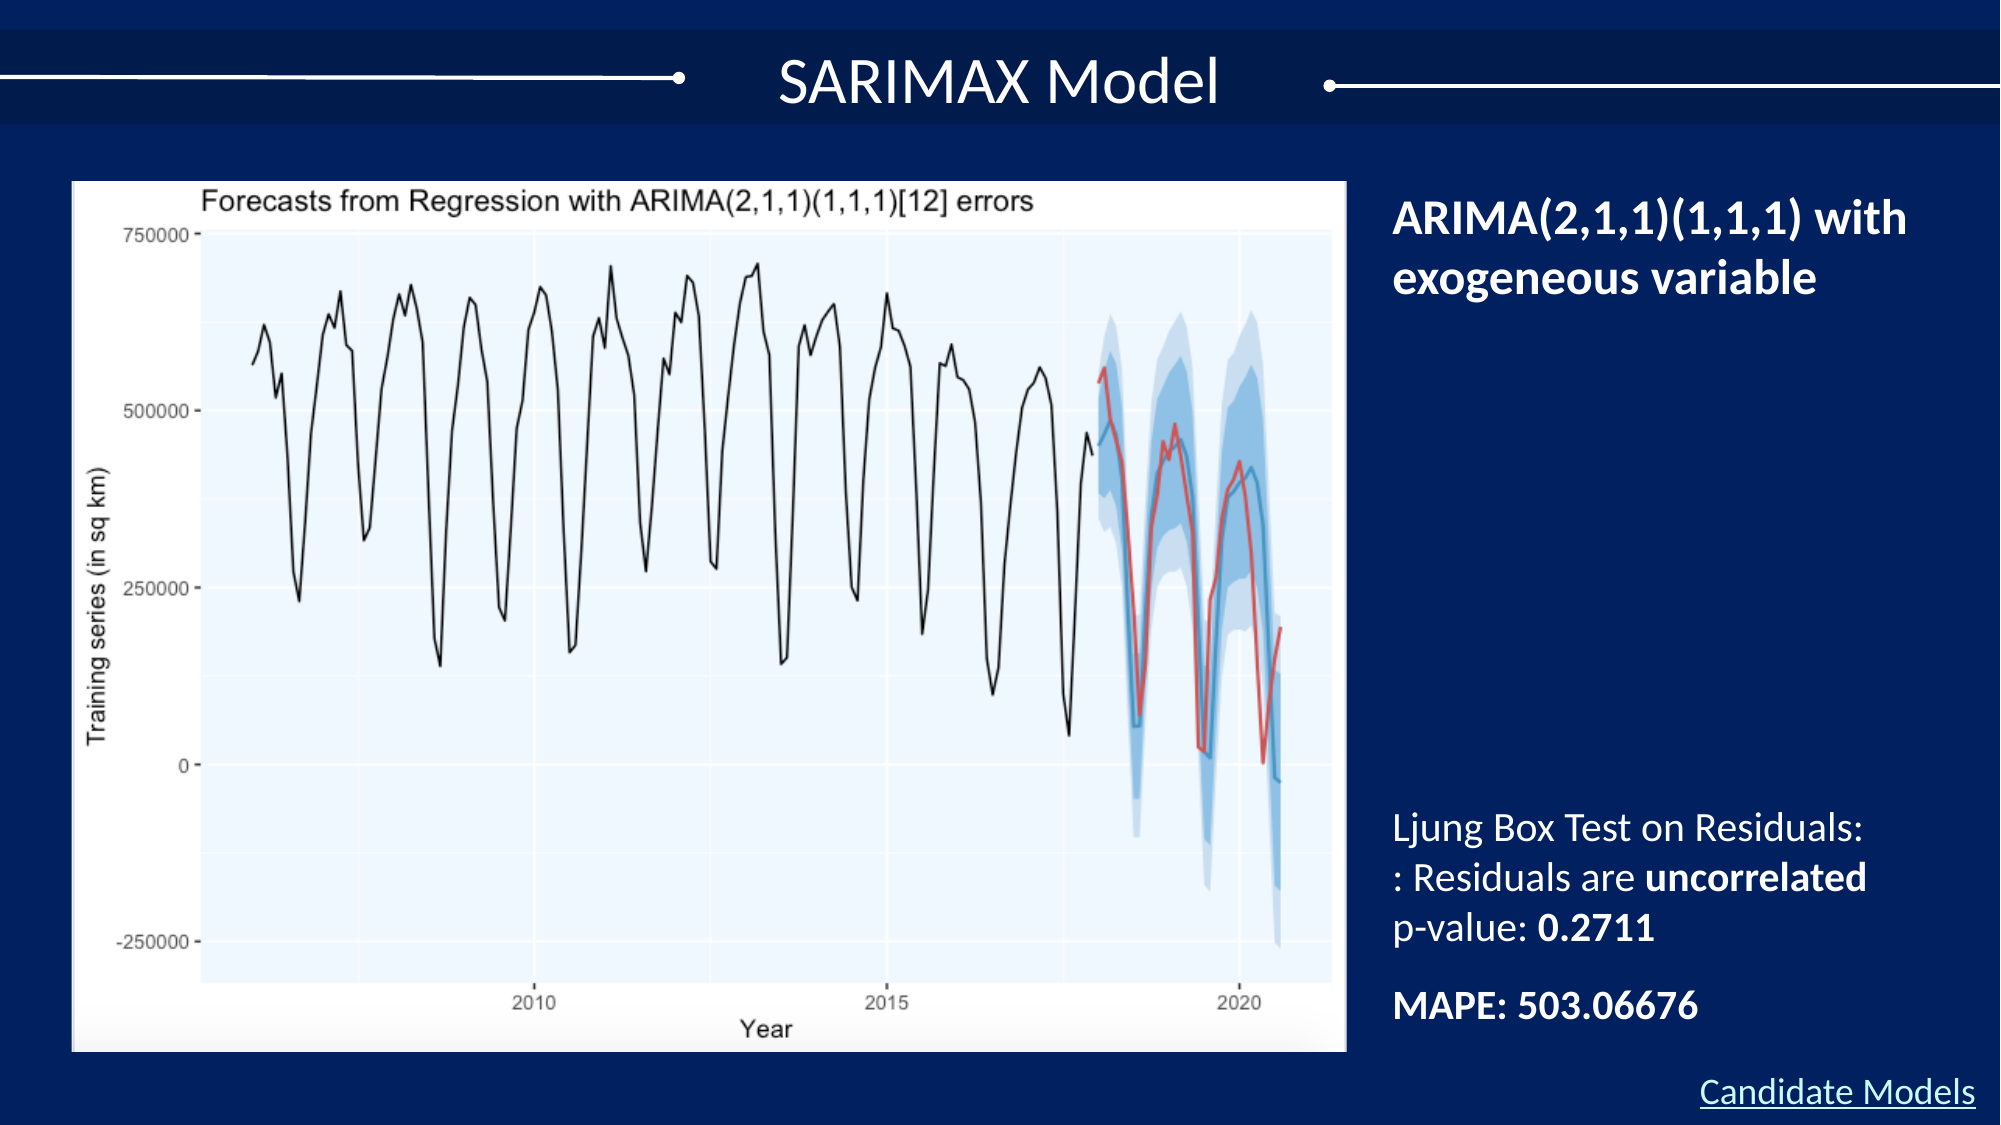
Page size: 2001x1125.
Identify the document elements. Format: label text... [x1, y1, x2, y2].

picture [71, 181, 1347, 1052]
text_box ARIMA(2,1,1)(1,1,1) with exogeneous variable [1377, 176, 2000, 312]
text_box Candidate Models [1685, 1059, 2000, 1120]
text_box MAPE: 503.06676 [1377, 970, 1803, 1036]
text_box SARIMAX Model [0, 29, 2000, 125]
